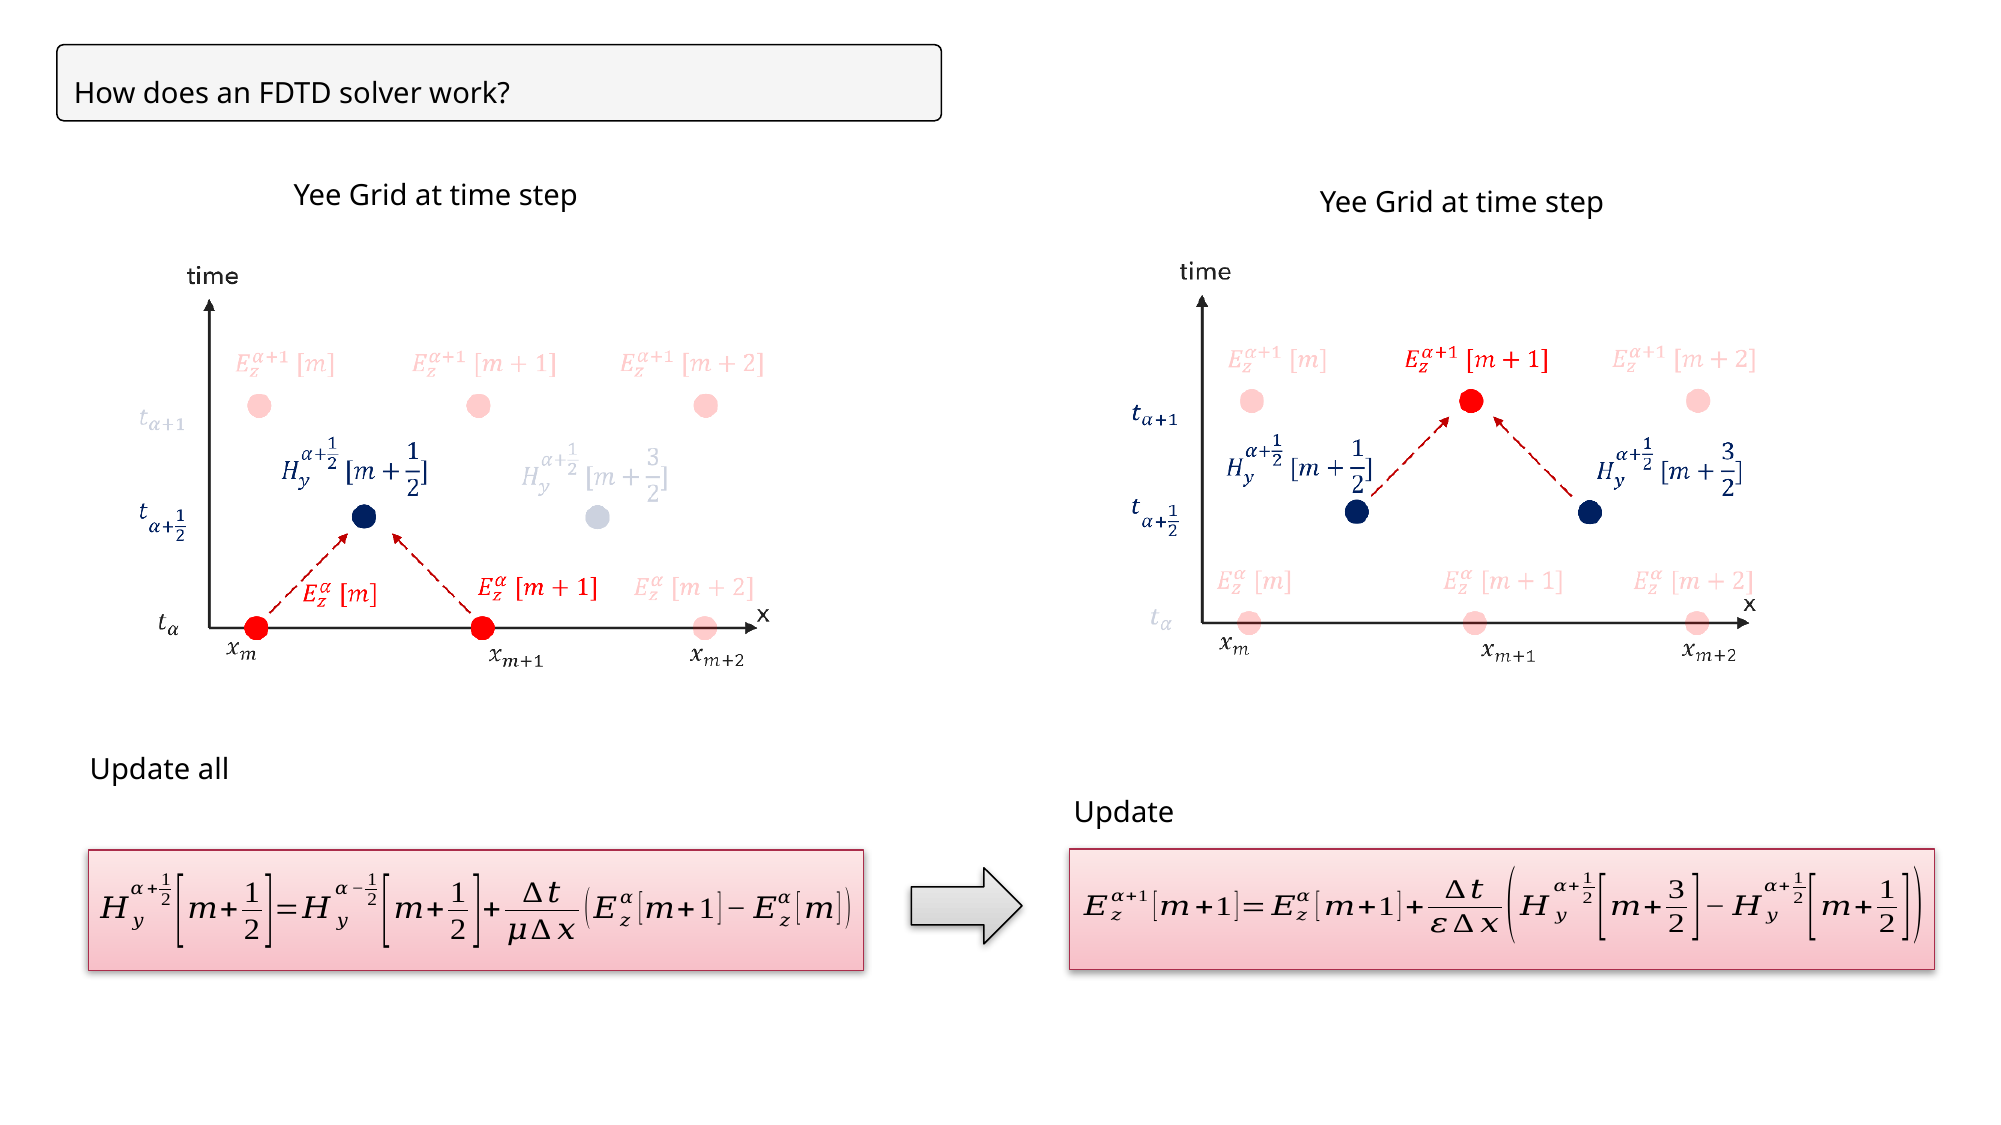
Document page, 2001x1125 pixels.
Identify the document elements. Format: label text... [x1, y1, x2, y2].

text_box [1069, 848, 1935, 970]
text_box How does an FDTD solver work? [56, 44, 942, 121]
picture [130, 256, 777, 696]
picture [1109, 243, 1771, 708]
text_box [910, 867, 1023, 945]
text_box [88, 849, 864, 971]
